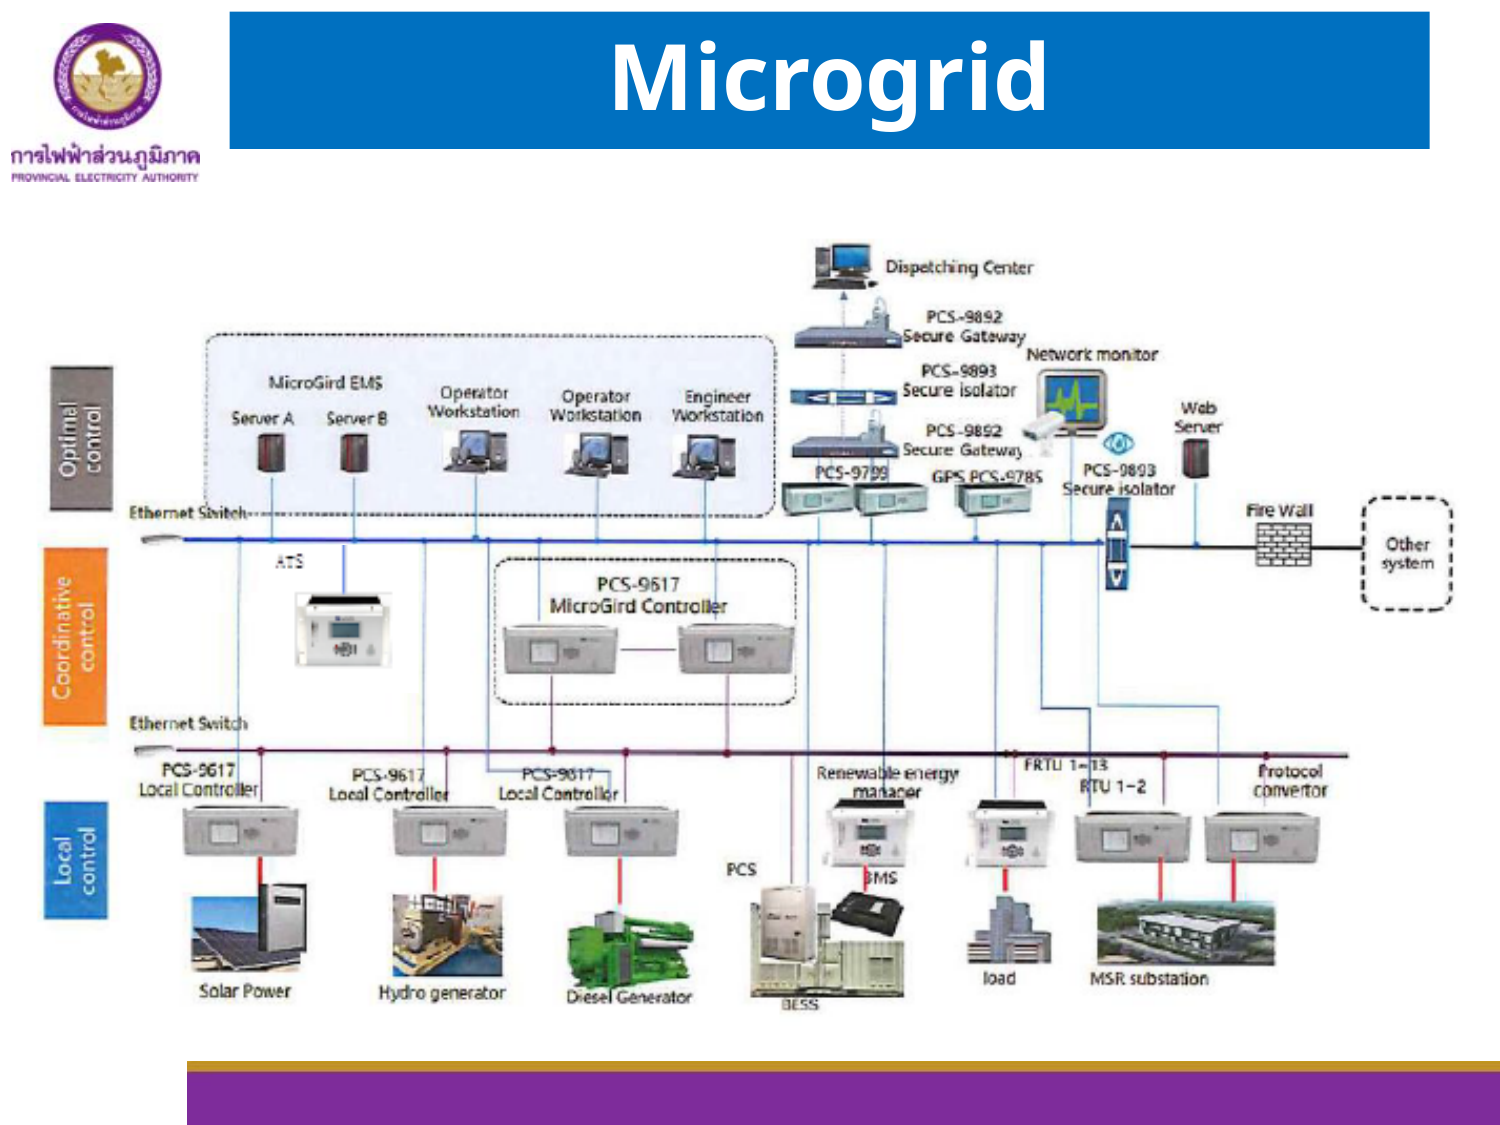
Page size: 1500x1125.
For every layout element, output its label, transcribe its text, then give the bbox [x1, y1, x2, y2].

text_box Microgrid Control&Protection Level [229, 11, 1430, 149]
picture [11, 23, 200, 182]
picture [17, 207, 1489, 1041]
picture [187, 1061, 1500, 1125]
